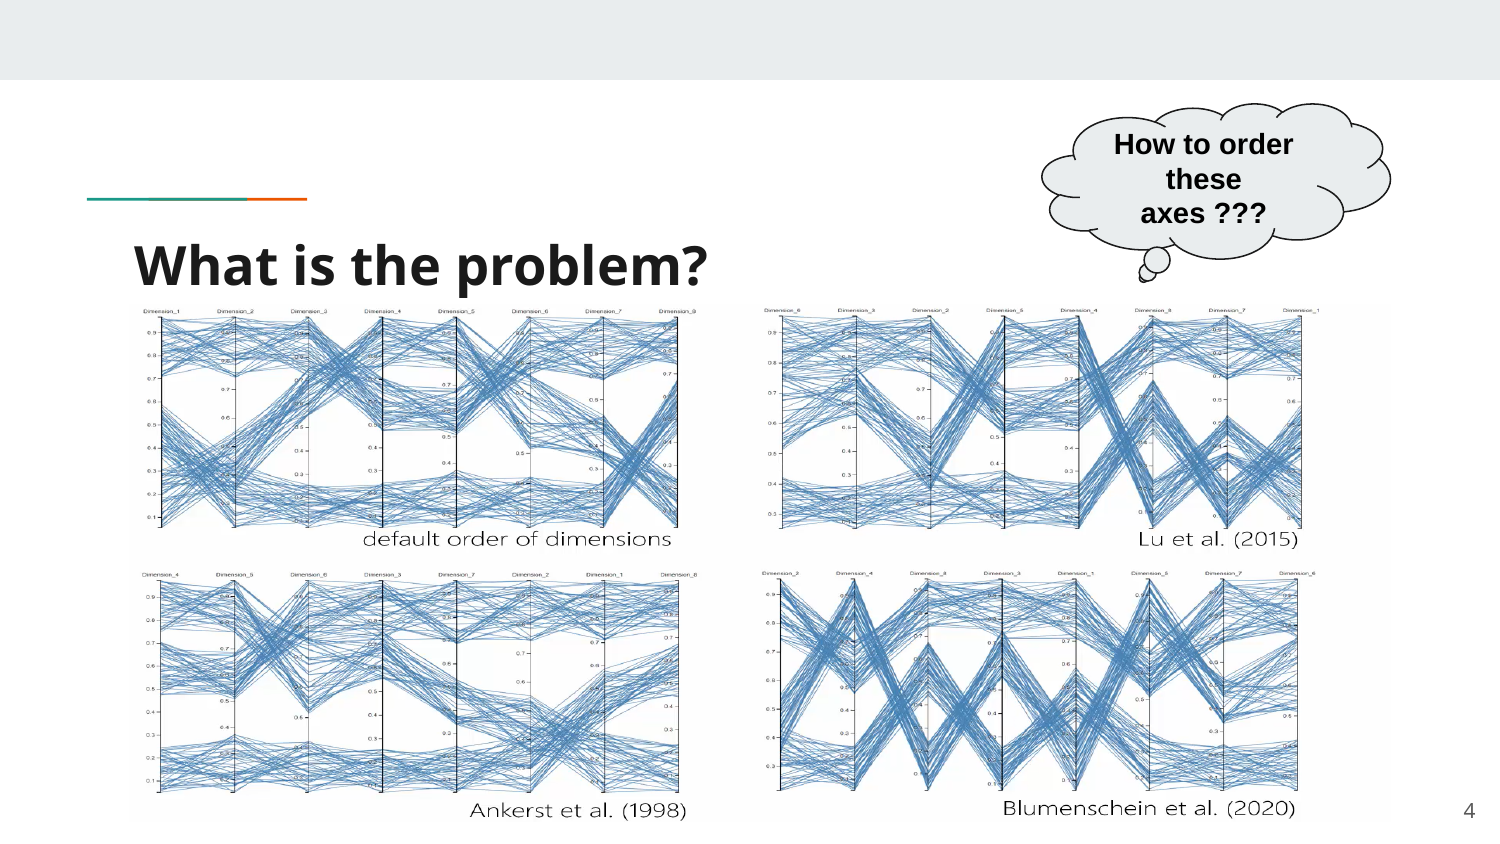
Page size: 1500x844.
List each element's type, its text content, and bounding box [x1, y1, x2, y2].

picture [128, 303, 1391, 823]
title What is the problem? [119, 216, 1381, 305]
text_box How to order these axes ??? [1041, 103, 1391, 283]
slide_number ‹#› [1400, 779, 1491, 844]
